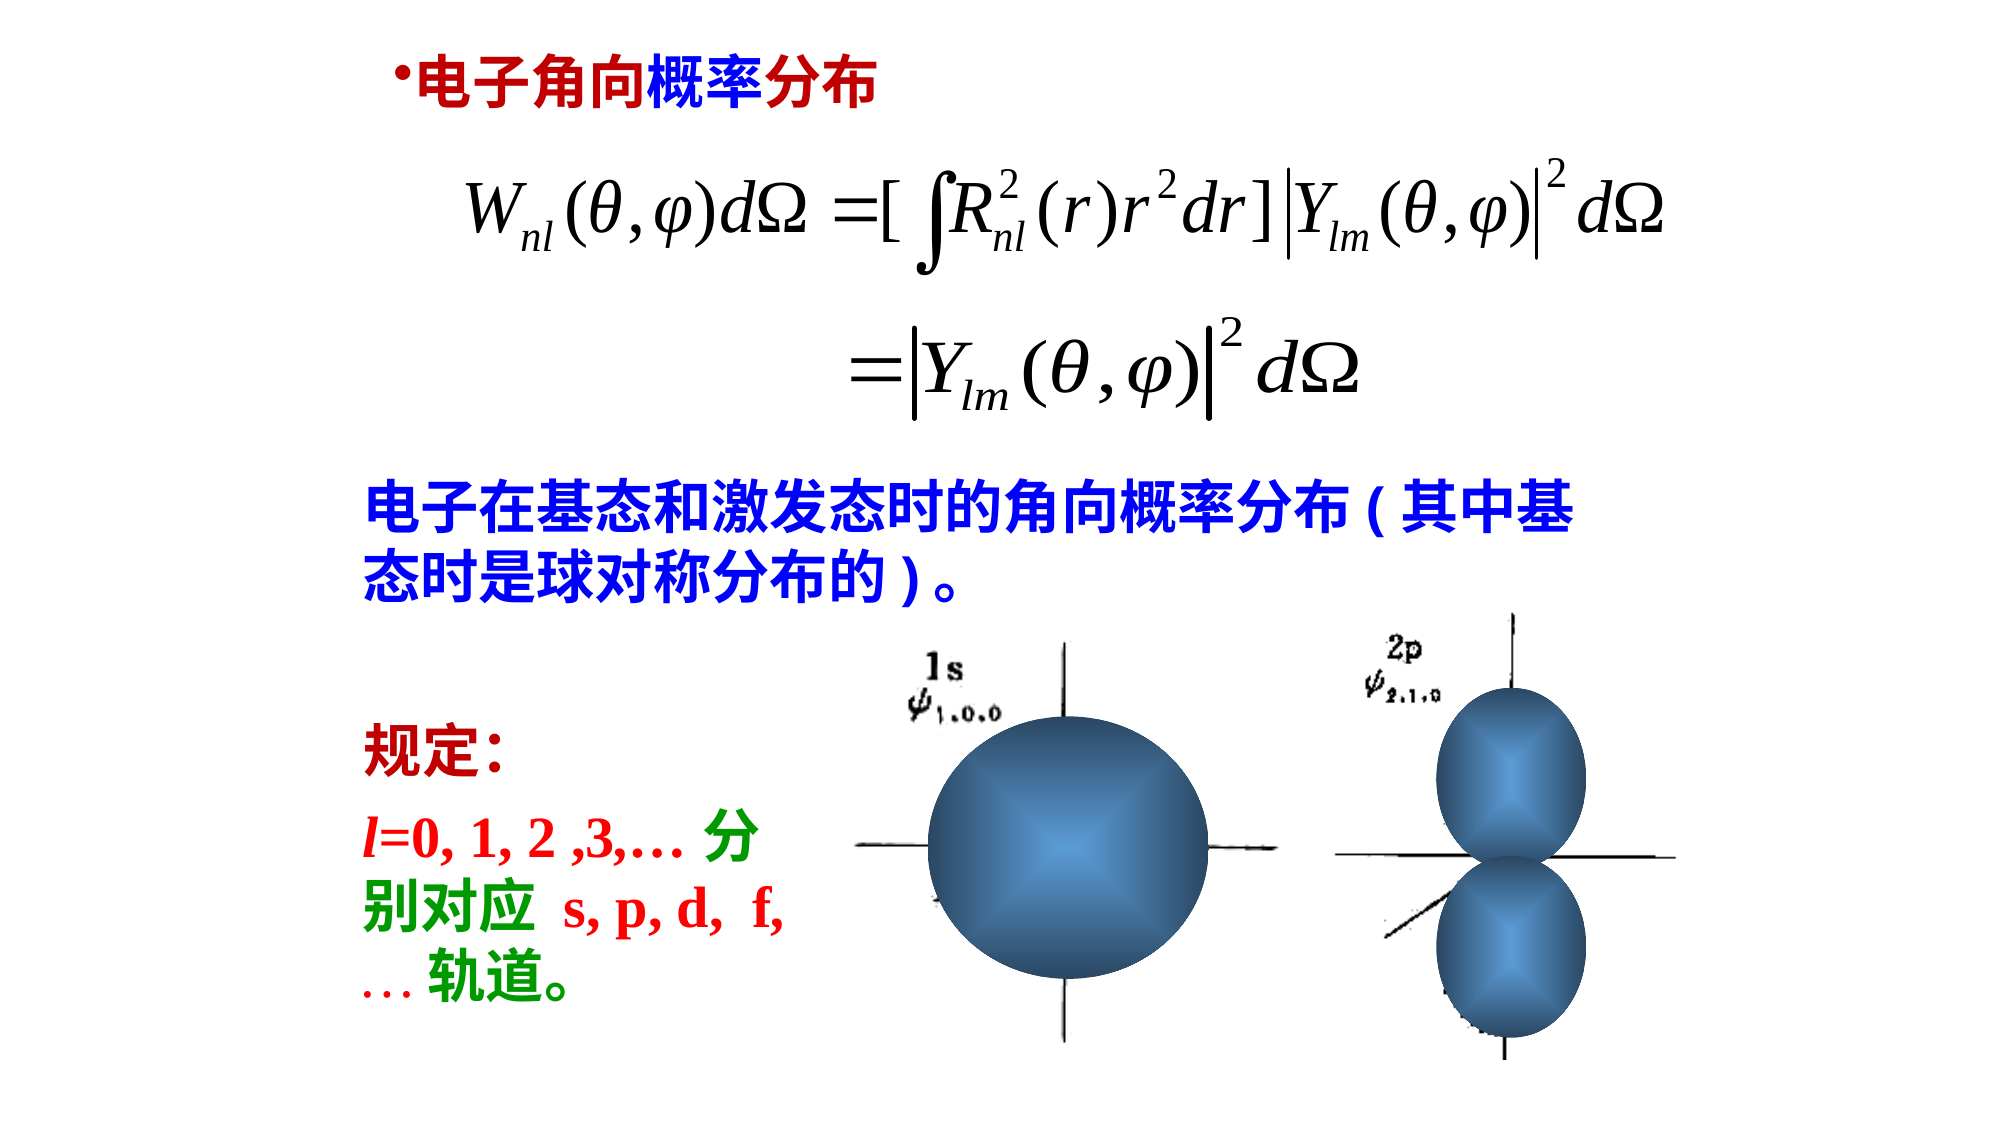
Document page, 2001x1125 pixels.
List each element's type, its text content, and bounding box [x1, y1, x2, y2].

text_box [829, 298, 1376, 436]
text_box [839, 578, 1303, 1073]
text_box 电子在基态和激发态时的角向概率分布(其中基态时是球对称分布的)。 [347, 462, 1616, 618]
text_box 规定： [349, 706, 554, 792]
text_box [457, 138, 1679, 283]
text_box 电子角向概率分布 [347, 37, 1040, 123]
text_box l=0, 1, 2 ,3,…分别对应 s, p, d, f, …轨道。 [347, 791, 816, 1017]
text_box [1298, 599, 1718, 1060]
